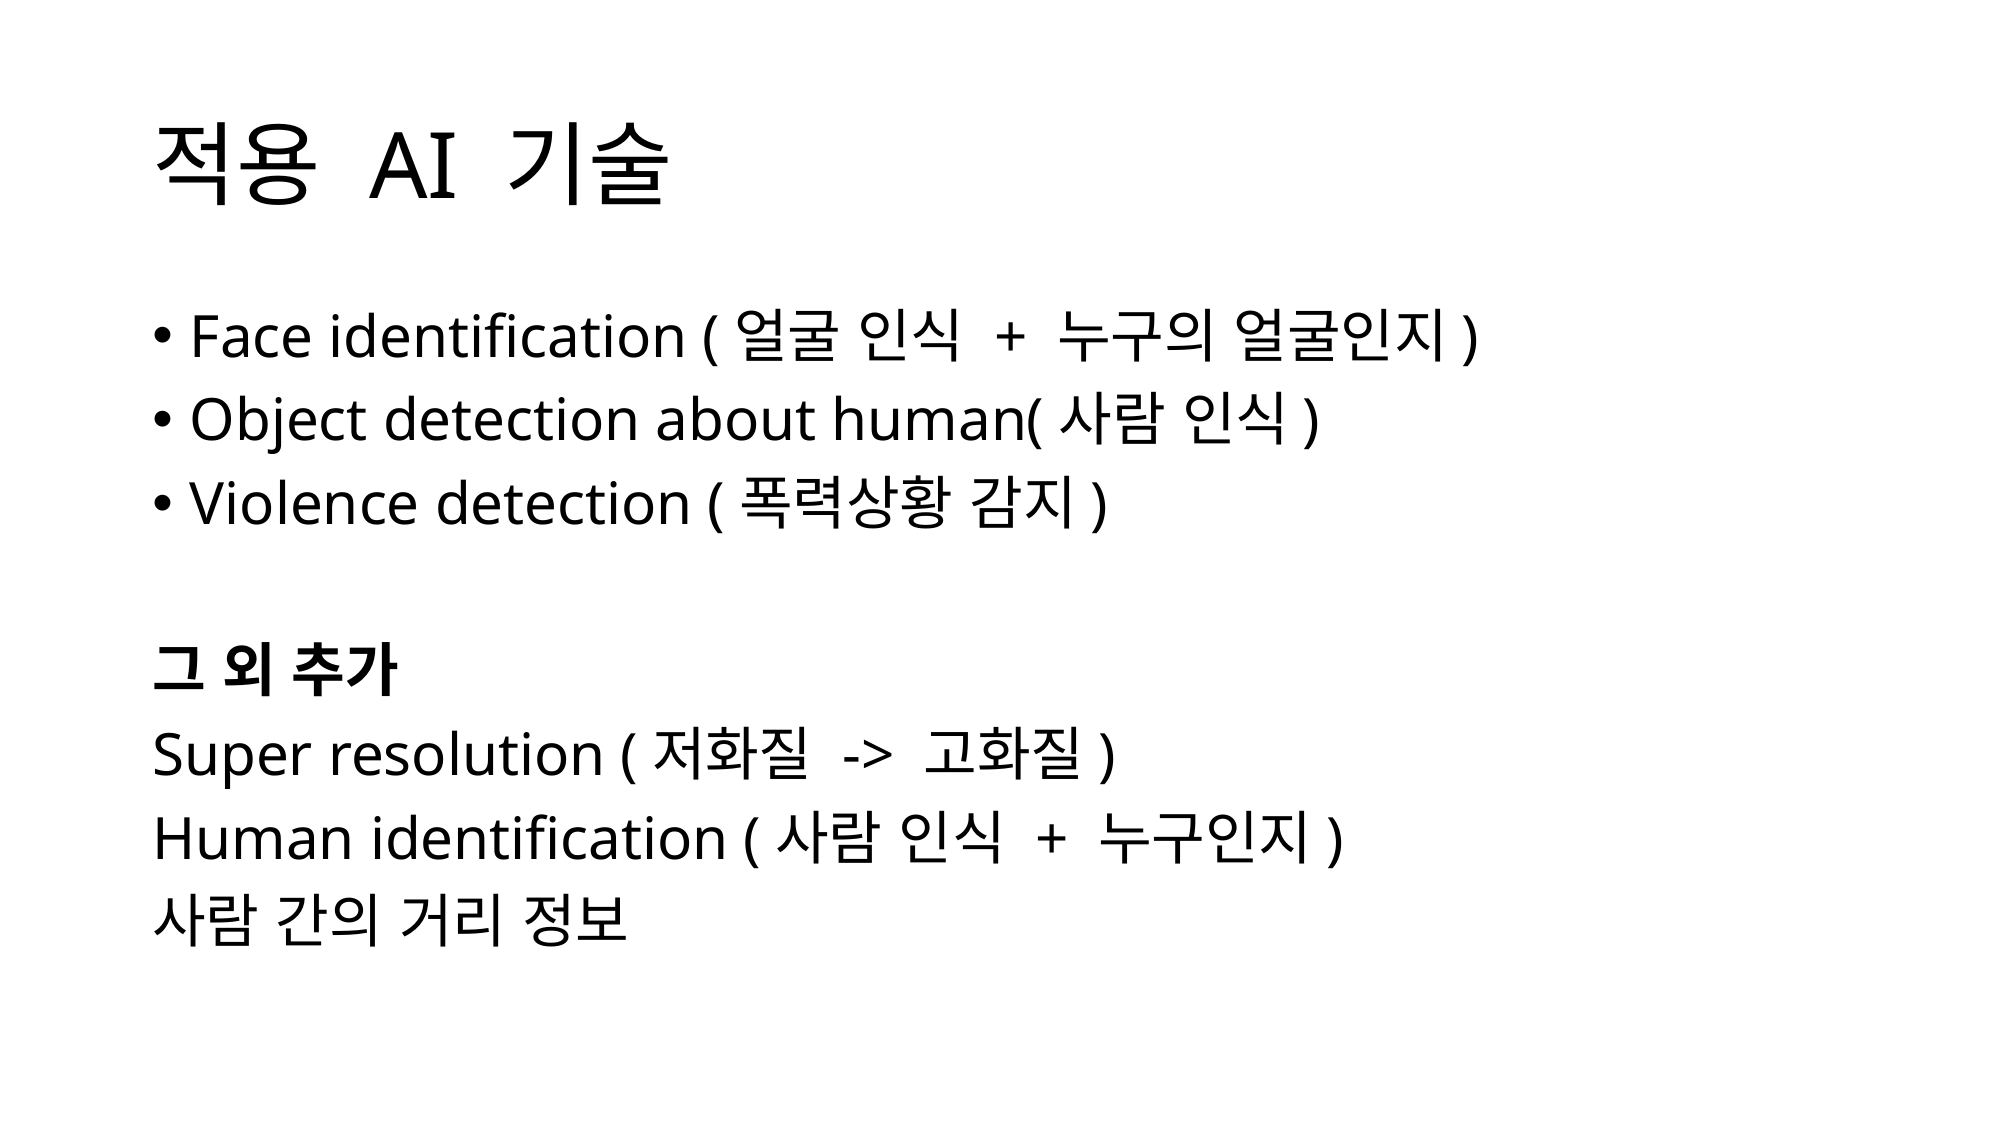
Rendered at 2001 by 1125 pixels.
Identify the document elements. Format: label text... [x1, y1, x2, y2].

title 적용 AI 기술 [137, 59, 1863, 278]
list Face identification (얼굴 인식 + 누구의 얼굴인지) Object detection about human(사람 인식) Violence detection (폭력상황 감지) 그 외 추가 Super resolution (저화질 -> 고화질) Human identification (사람 인식 + 누구인지) 사람 간의 거리 정보 [137, 299, 1863, 1014]
